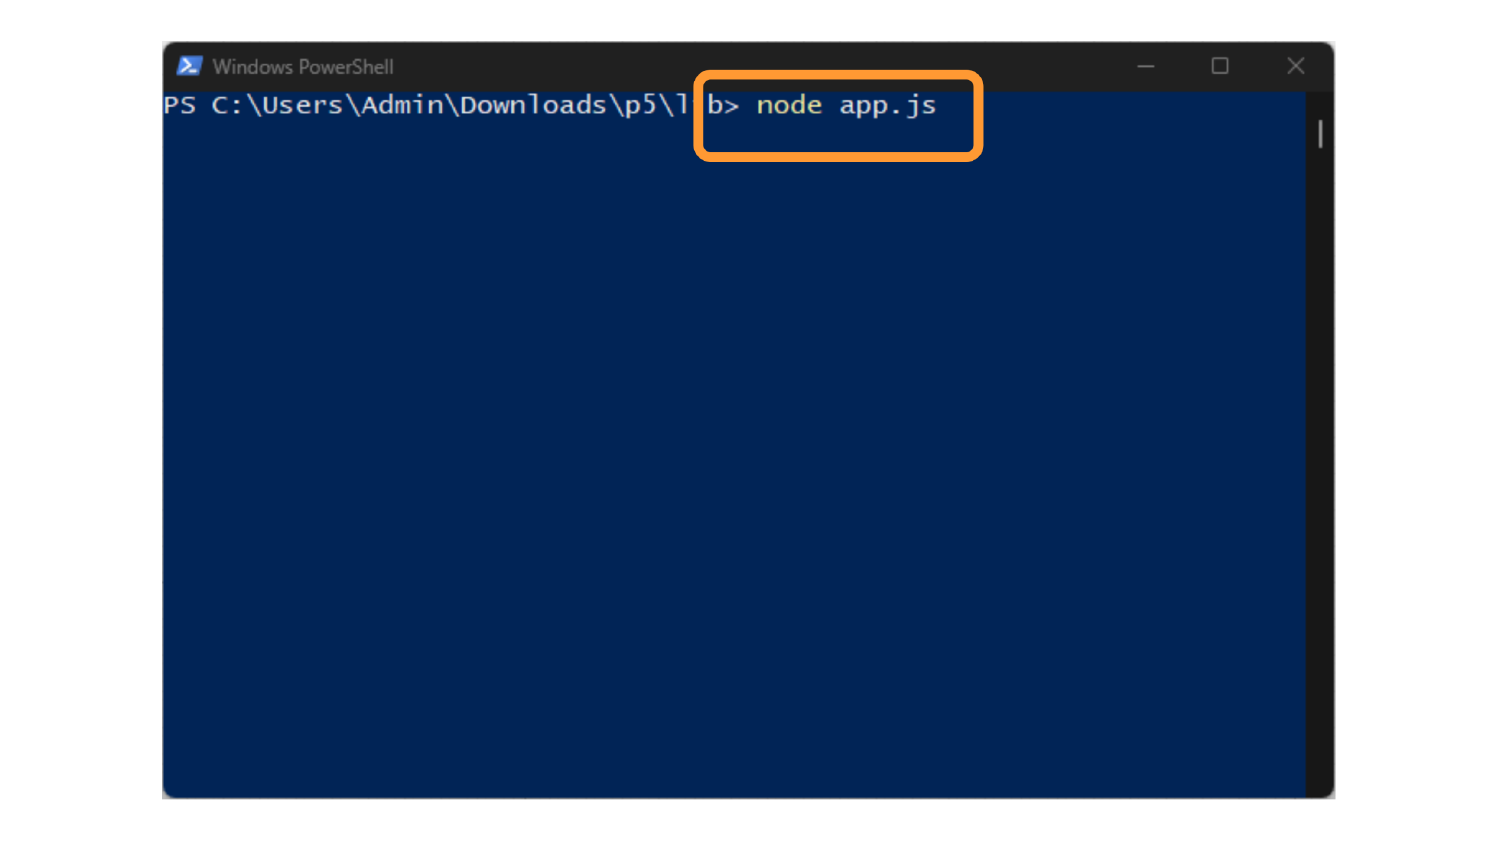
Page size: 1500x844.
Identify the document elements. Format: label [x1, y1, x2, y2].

picture [145, 24, 1355, 819]
